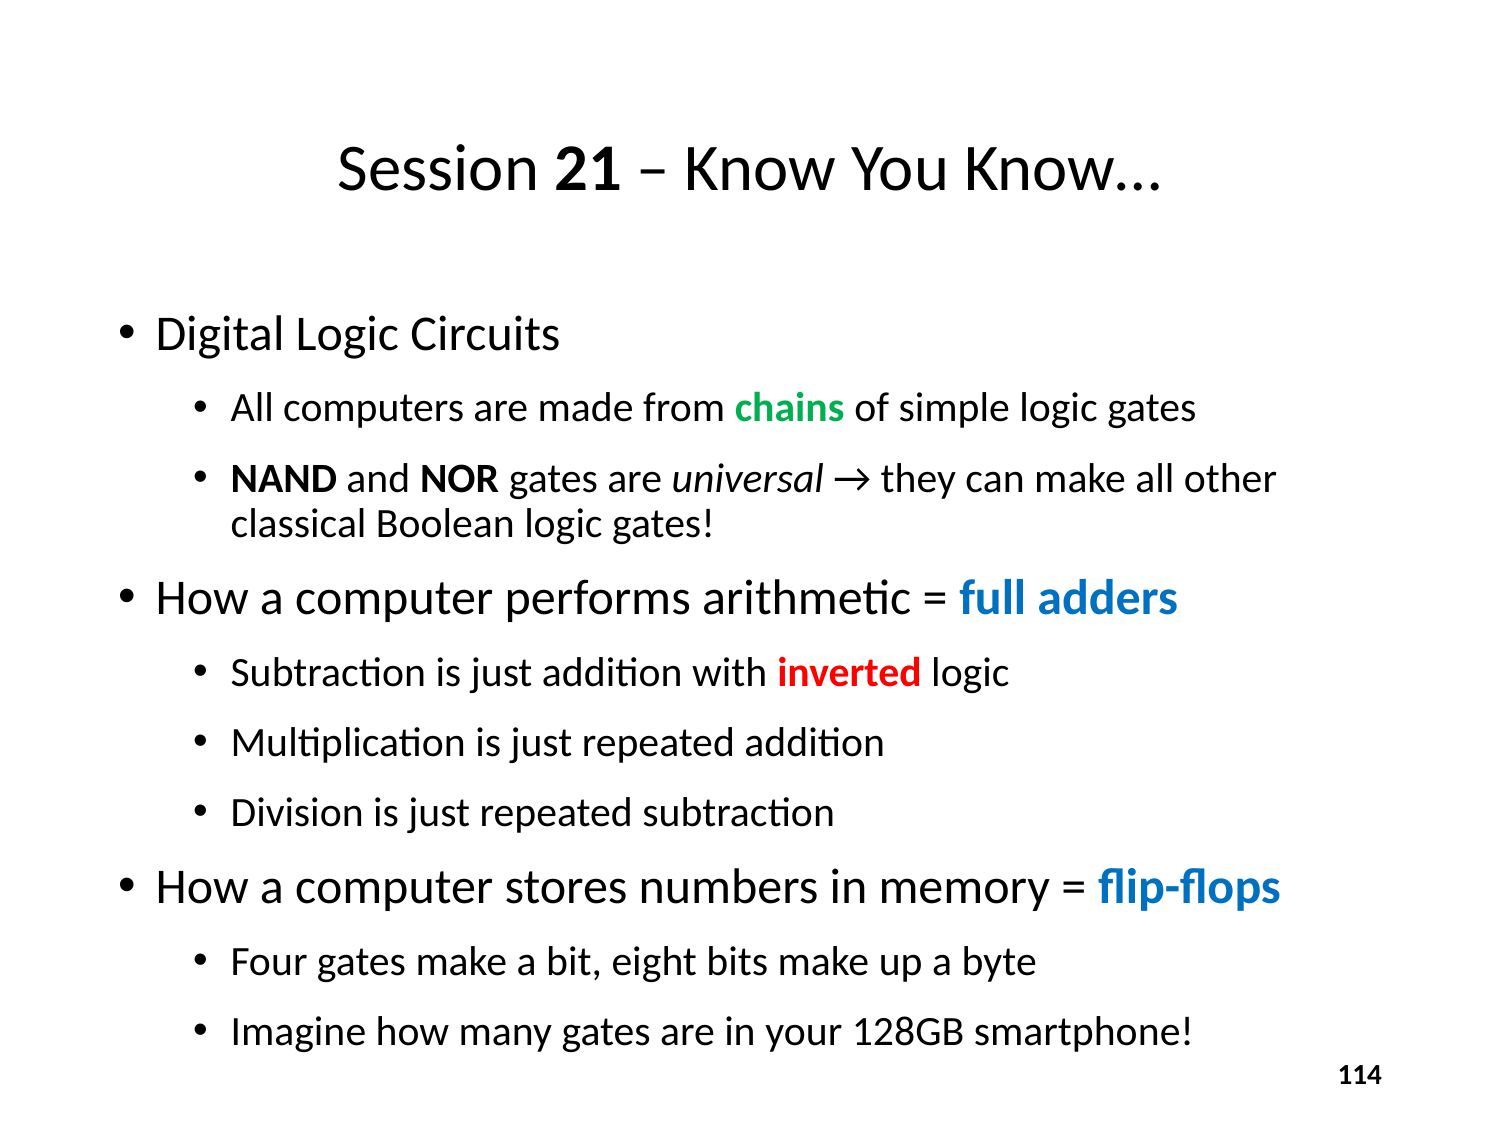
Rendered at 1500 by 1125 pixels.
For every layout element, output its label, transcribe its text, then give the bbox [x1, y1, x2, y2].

list Digital Logic Circuits All computers are made from chains of simple logic gates NAND and NOR gates are universal → they can make all other classical Boolean logic gates! How a computer performs arithmetic = full adders Subtraction is just addition with inverted logic Multiplication is just repeated addition Division is just repeated subtraction How a computer stores numbers in memory = flip-flops Four gates make a bit, eight bits make up a byte Imagine how many gates are in your 128GB smartphone! [103, 299, 1397, 1077]
slide_number 114 [1059, 1042, 1397, 1103]
title Session 21 – Know You Know… [103, 59, 1397, 278]
